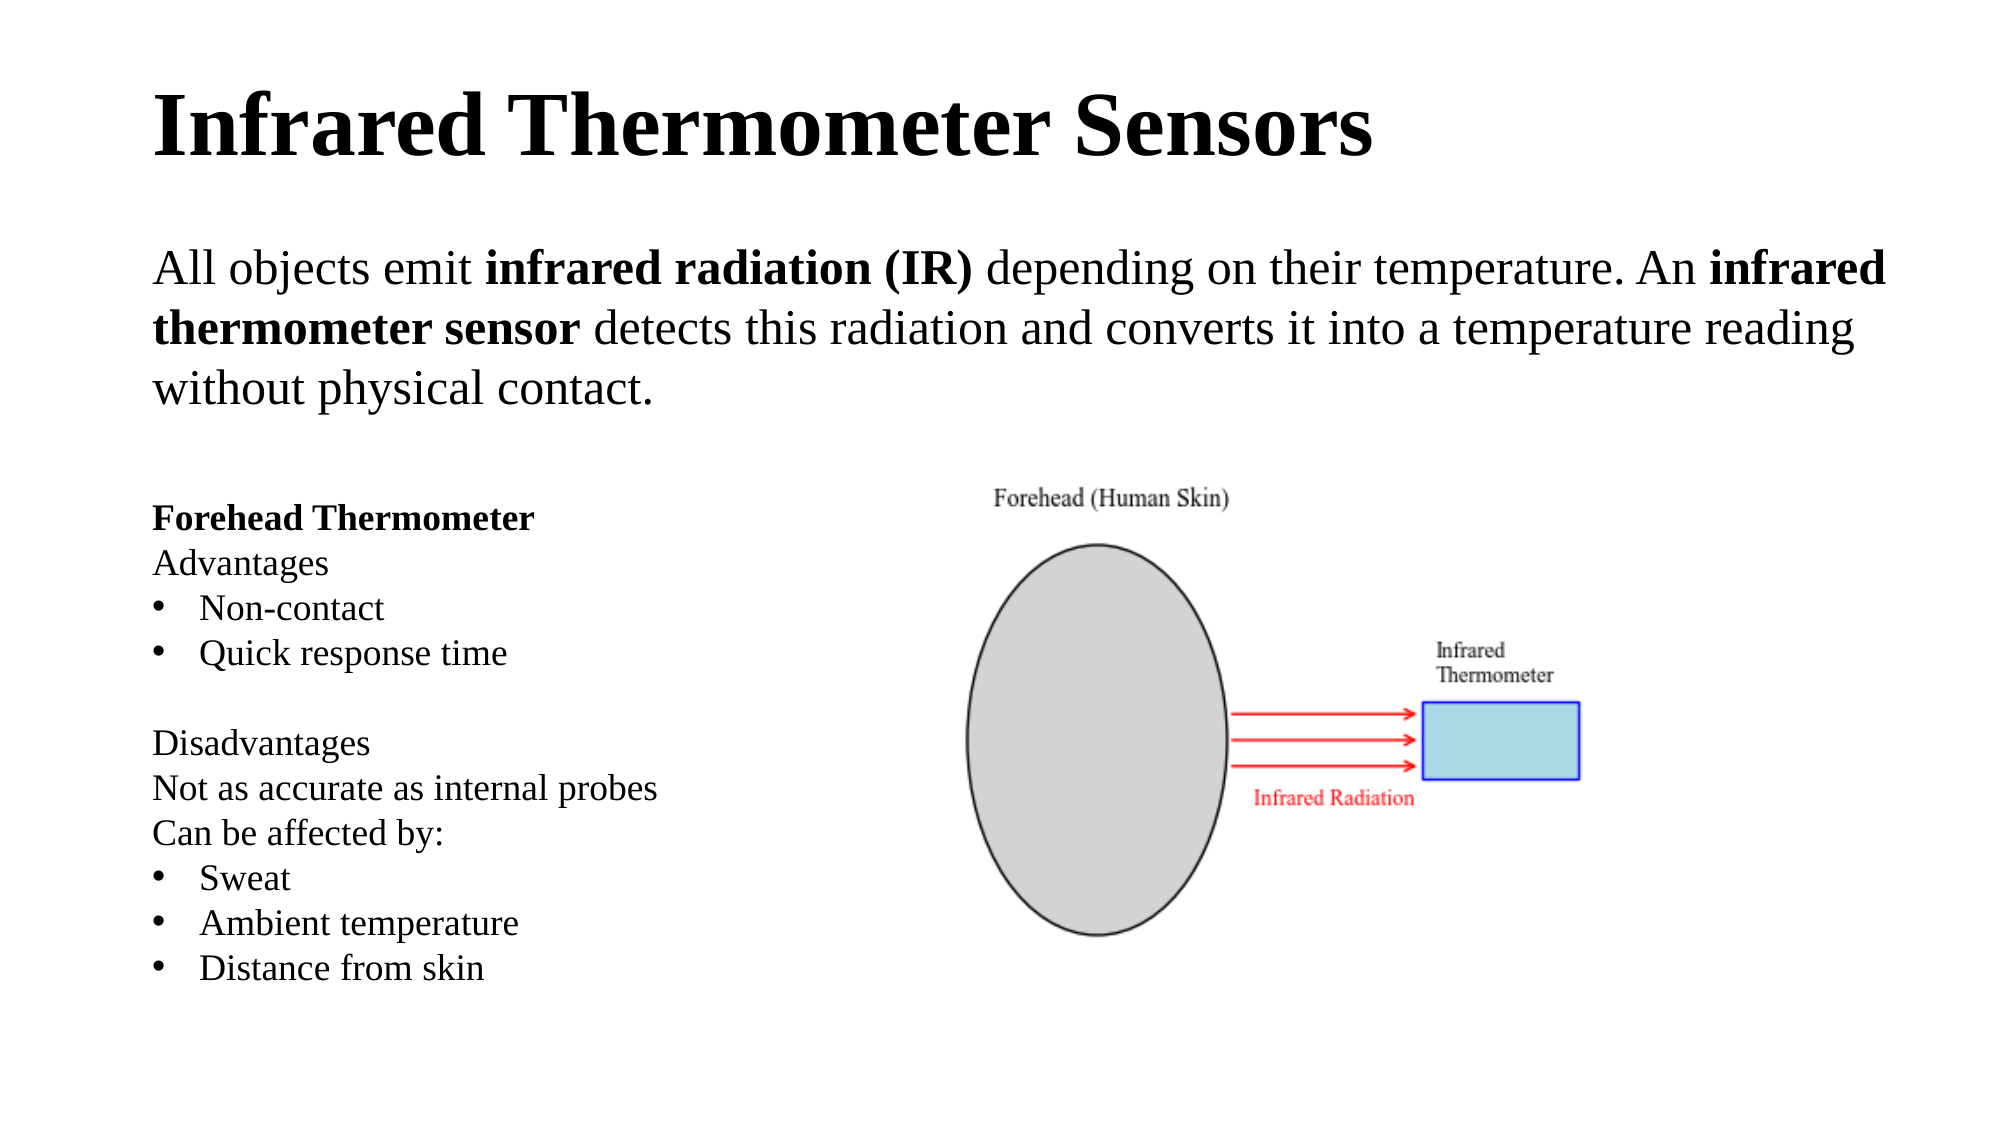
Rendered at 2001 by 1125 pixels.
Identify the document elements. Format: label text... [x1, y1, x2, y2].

title Infrared Thermometer Sensors [137, 17, 1863, 227]
text_box All objects emit infrared radiation (IR) depending on their temperature. An infrared thermometer sensor detects this radiation and converts it into a temperature reading without physical contact. [137, 227, 1907, 422]
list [677, 388, 1908, 1092]
text_box Forehead Thermometer Advantages Non-contact Quick response time Disadvantages Not as accurate as internal probes Can be affected by: Sweat Ambient temperature Distance from skin [137, 440, 677, 1086]
